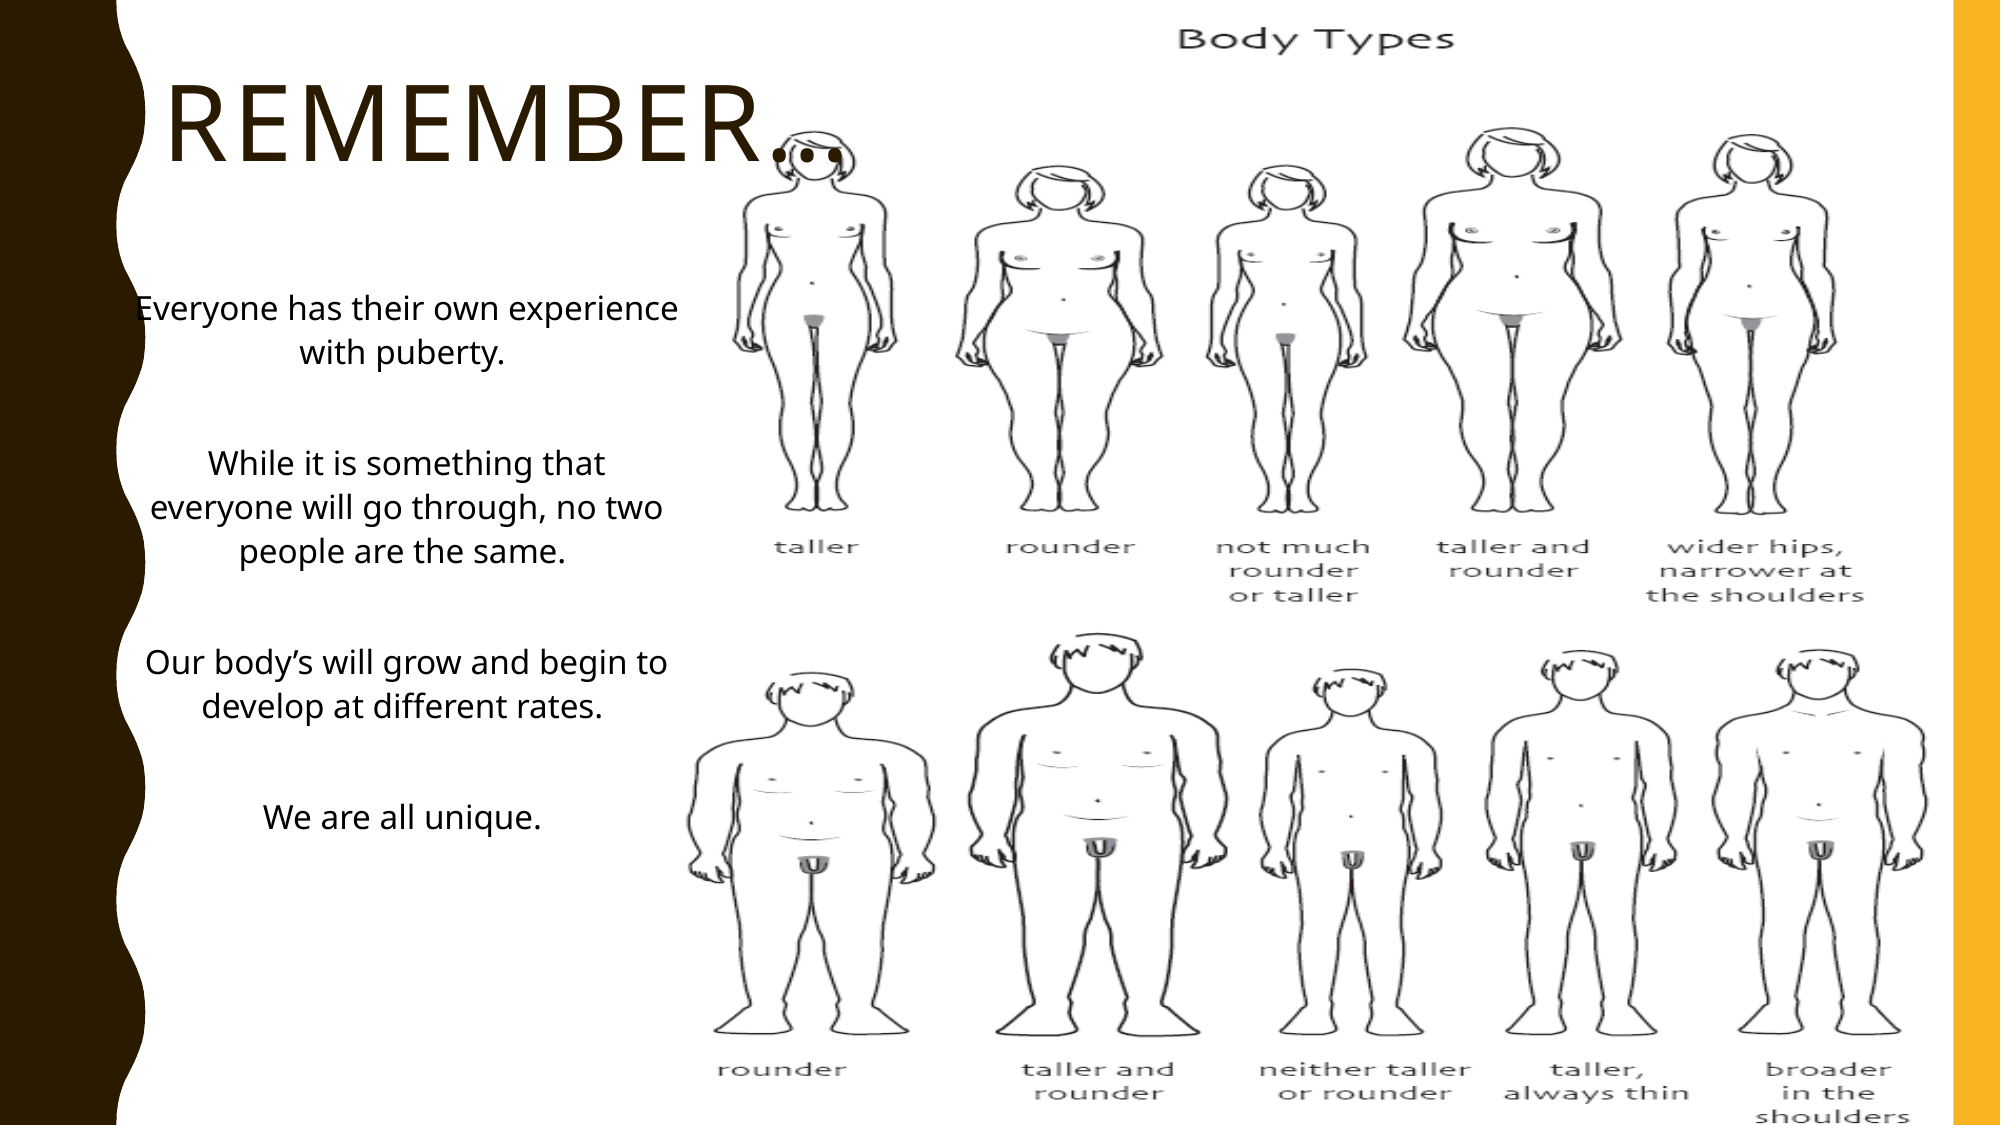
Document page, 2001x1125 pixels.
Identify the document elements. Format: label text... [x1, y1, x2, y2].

list Everyone has their own experience with puberty. While it is something that everyone will go through, no two people are the same. Our body’s will grow and begin to develop at different rates. We are all unique. [118, 275, 666, 850]
title Remember… [147, 62, 666, 275]
picture [666, 0, 1950, 1125]
